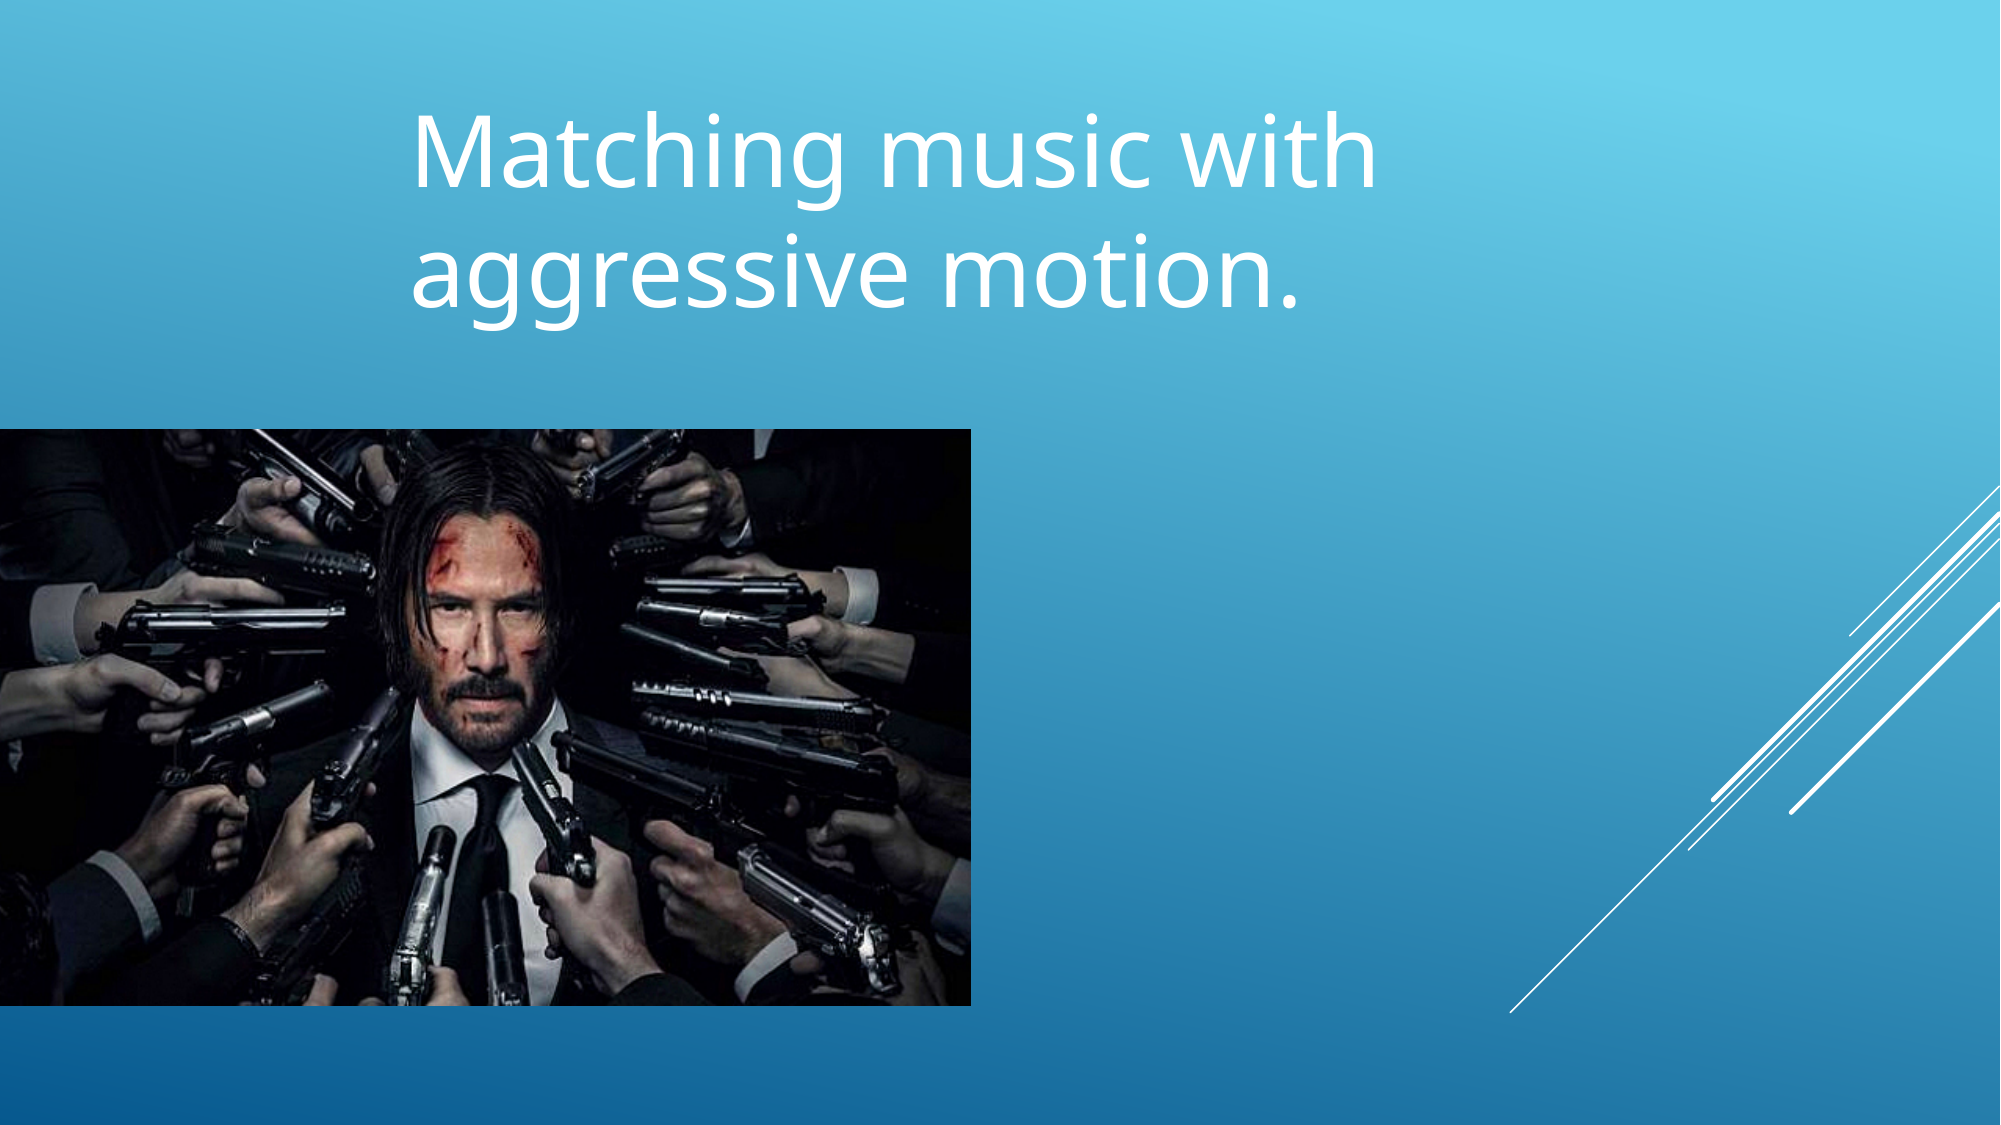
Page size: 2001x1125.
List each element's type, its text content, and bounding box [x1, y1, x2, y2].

text_box Matching music with aggressive motion. [394, 80, 1606, 335]
picture [0, 428, 971, 1006]
